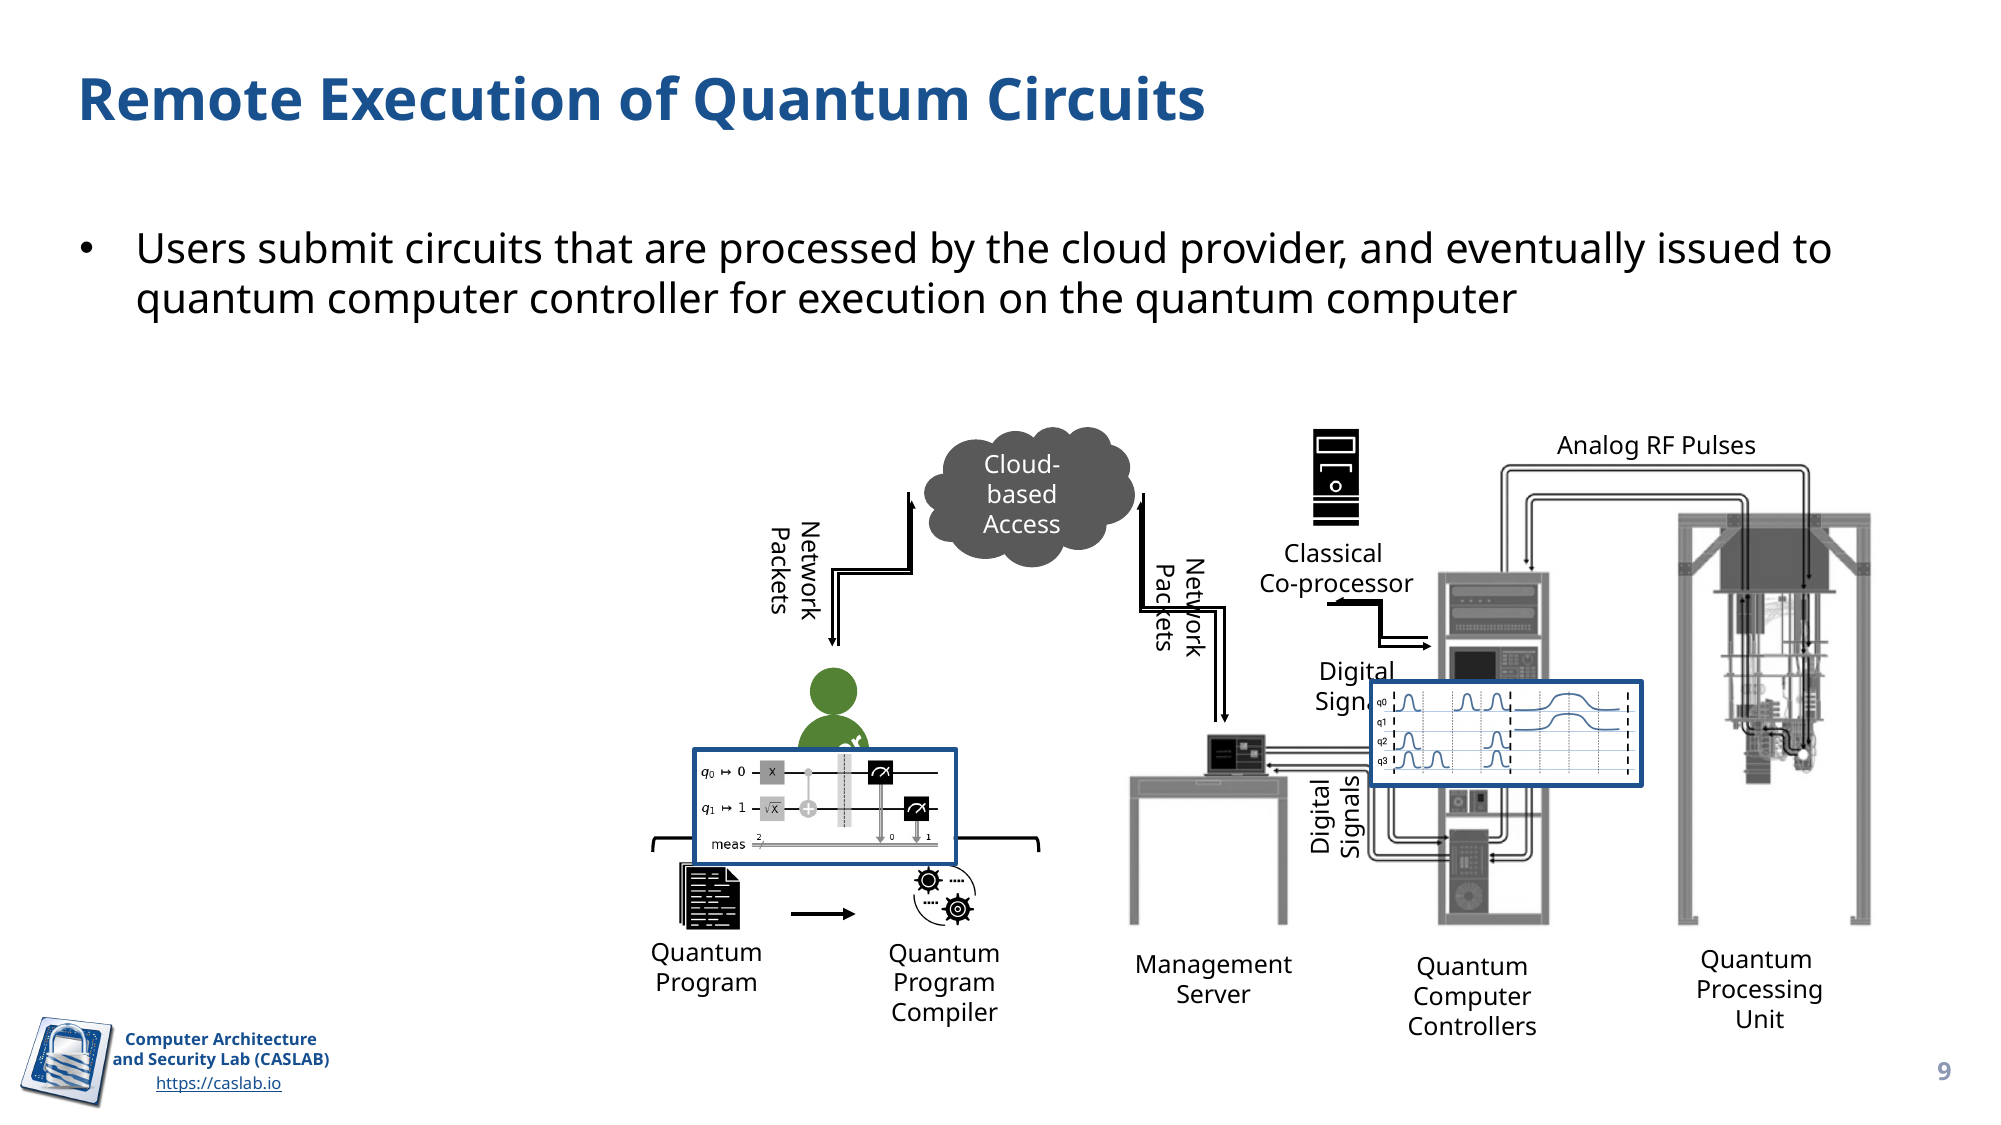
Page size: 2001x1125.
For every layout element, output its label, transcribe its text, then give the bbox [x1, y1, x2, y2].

list Users submit circuits that are processed by the cloud provider, and eventually issued to quantum computer controller for execution on the quantum computer [62, 214, 1943, 1014]
title Remote Execution of Quantum Circuits [62, 51, 1761, 152]
picture [1373, 683, 1640, 783]
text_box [612, 421, 1906, 1049]
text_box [788, 668, 880, 751]
picture [17, 1013, 117, 1112]
slide_number 9 [1516, 1042, 1967, 1103]
picture [696, 751, 954, 862]
